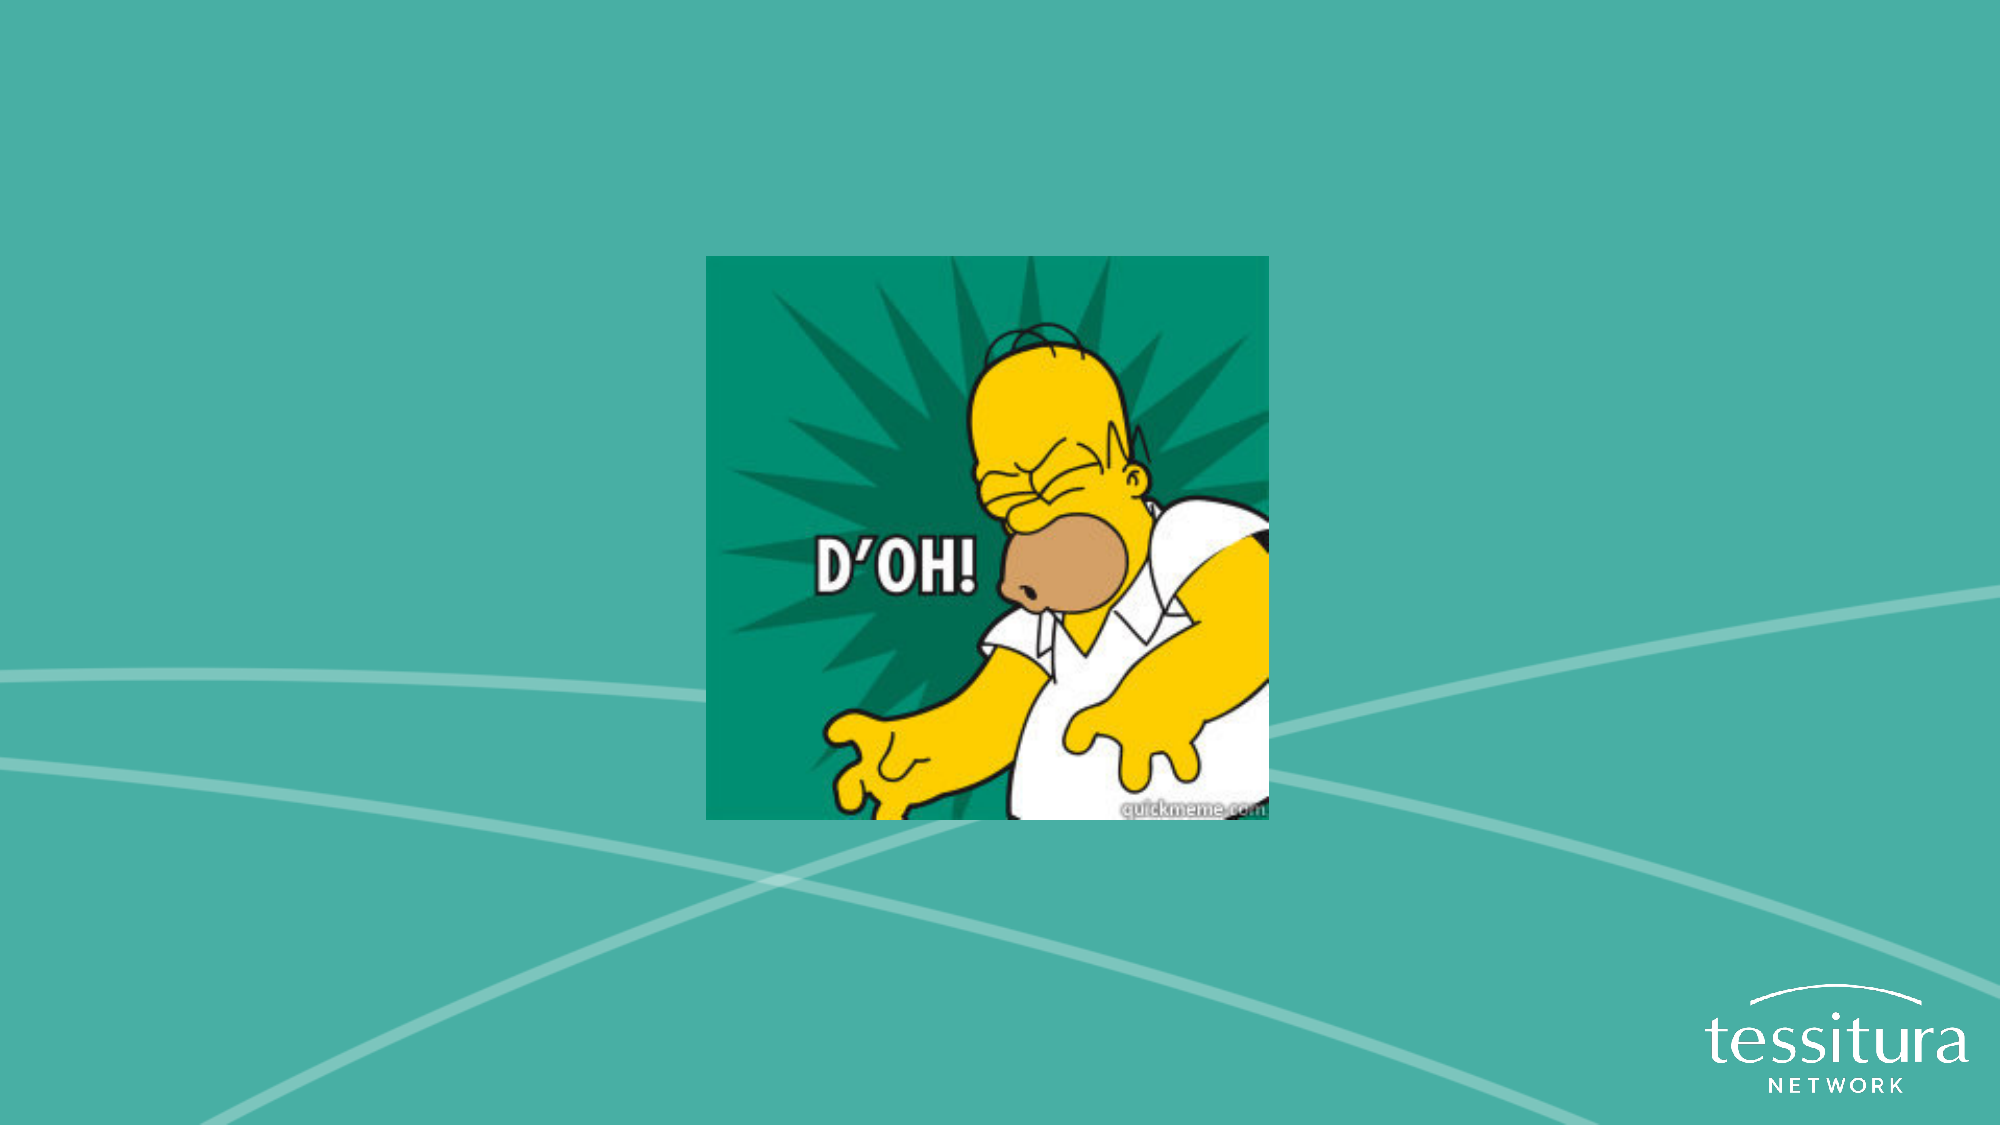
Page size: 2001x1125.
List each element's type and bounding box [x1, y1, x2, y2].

picture [0, 256, 2000, 1125]
